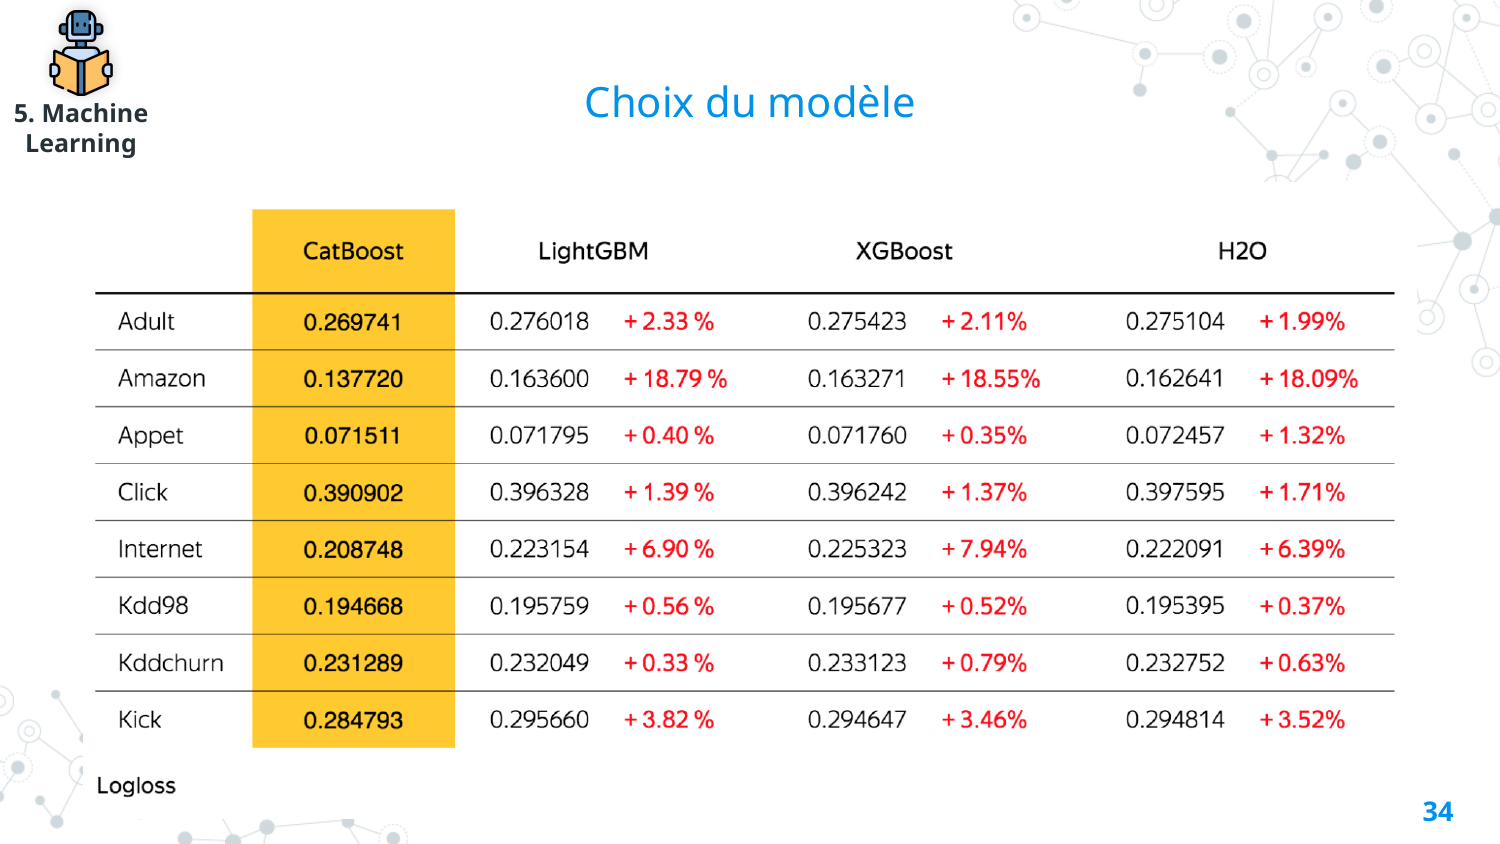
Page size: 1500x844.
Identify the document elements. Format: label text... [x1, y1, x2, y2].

slide_number 34 [1378, 779, 1469, 844]
picture [0, 0, 1500, 844]
text_box 5. Machine Learning [0, 82, 202, 156]
title Choix du modèle [131, 25, 1372, 141]
